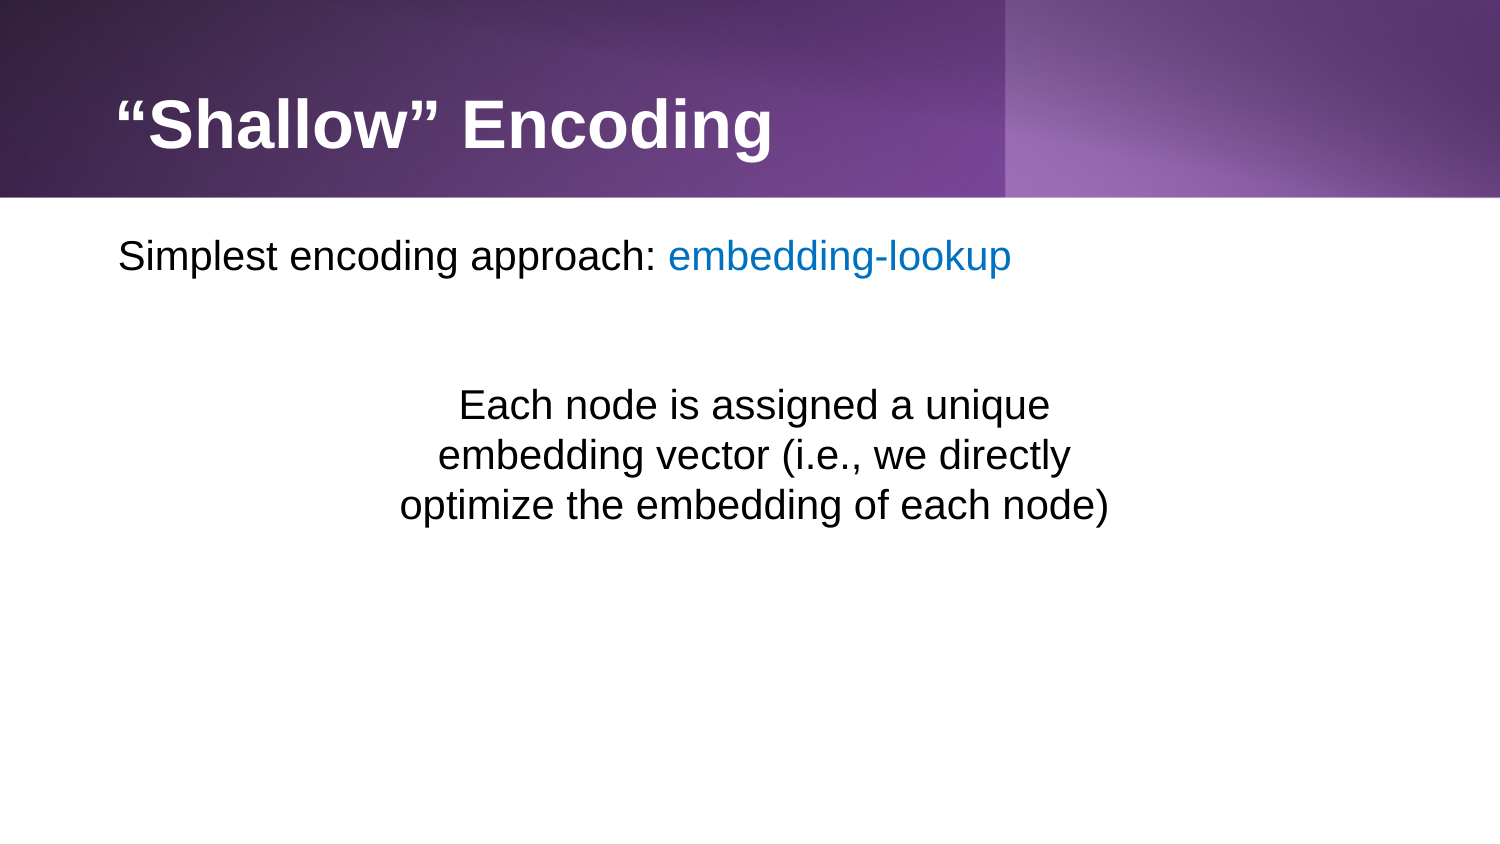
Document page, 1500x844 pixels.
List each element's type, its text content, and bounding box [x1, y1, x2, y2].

title “Shallow” Encoding [103, 44, 1397, 208]
text_box Each node is assigned a unique embedding vector (i.e., we directly optimize the embedding of each node) [374, 370, 1136, 536]
text_box Simplest encoding approach: embedding-lookup [103, 221, 1464, 287]
picture [0, 0, 1500, 199]
